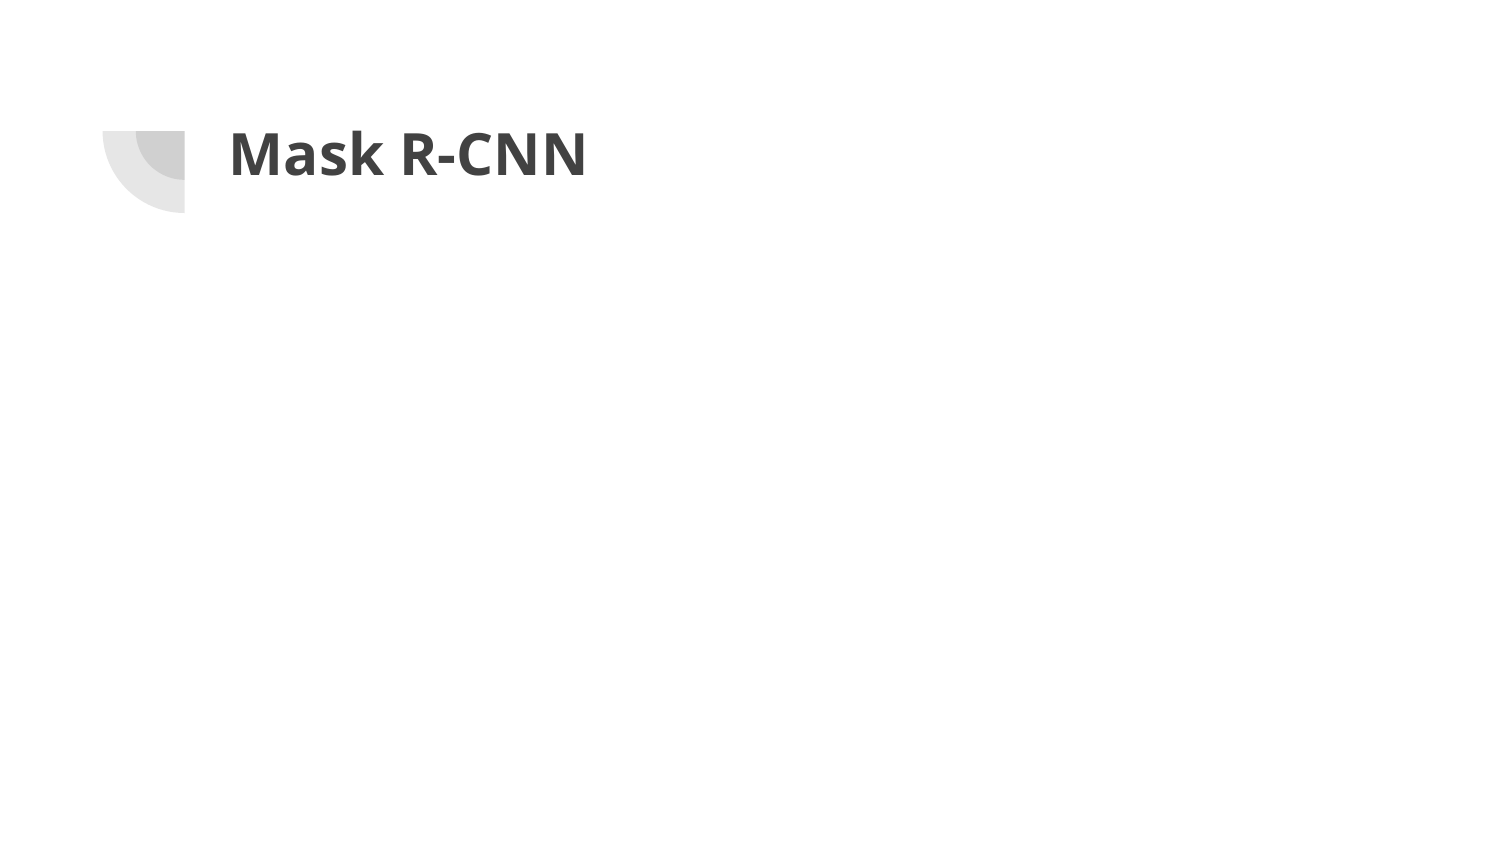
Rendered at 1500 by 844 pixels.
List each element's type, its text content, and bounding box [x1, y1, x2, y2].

title Mask R-CNN [213, 98, 1368, 263]
